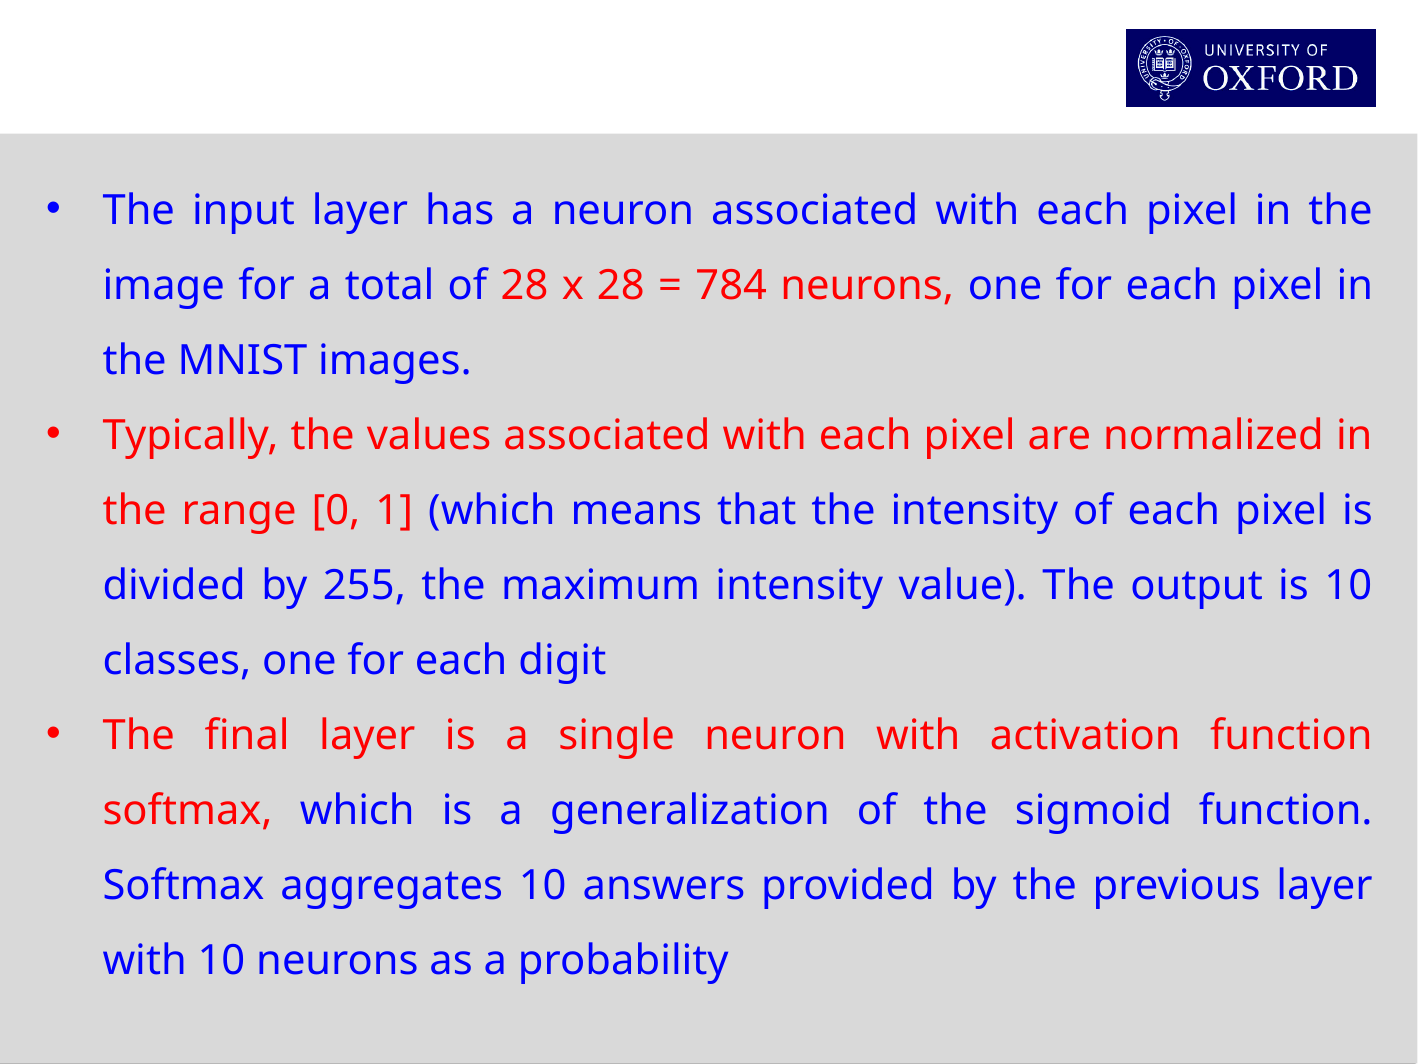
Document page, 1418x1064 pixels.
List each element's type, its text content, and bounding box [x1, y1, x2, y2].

picture [1126, 29, 1376, 107]
text_box The input layer has a neuron associated with each pixel in the image for a total of 28 x 28 = 784 neurons, one for each pixel in the MNIST images. Typically, the values associated with each pixel are normalized in the range [0, 1] (which means that the intensity of each pixel is divided by 255, the maximum intensity value). The output is 10 classes, one for each digit The final layer is a single neuron with activation function softmax, which is a generalization of the sigmoid function. Softmax aggregates 10 answers provided by the previous layer with 10 neurons as a probability [31, 150, 1389, 1040]
